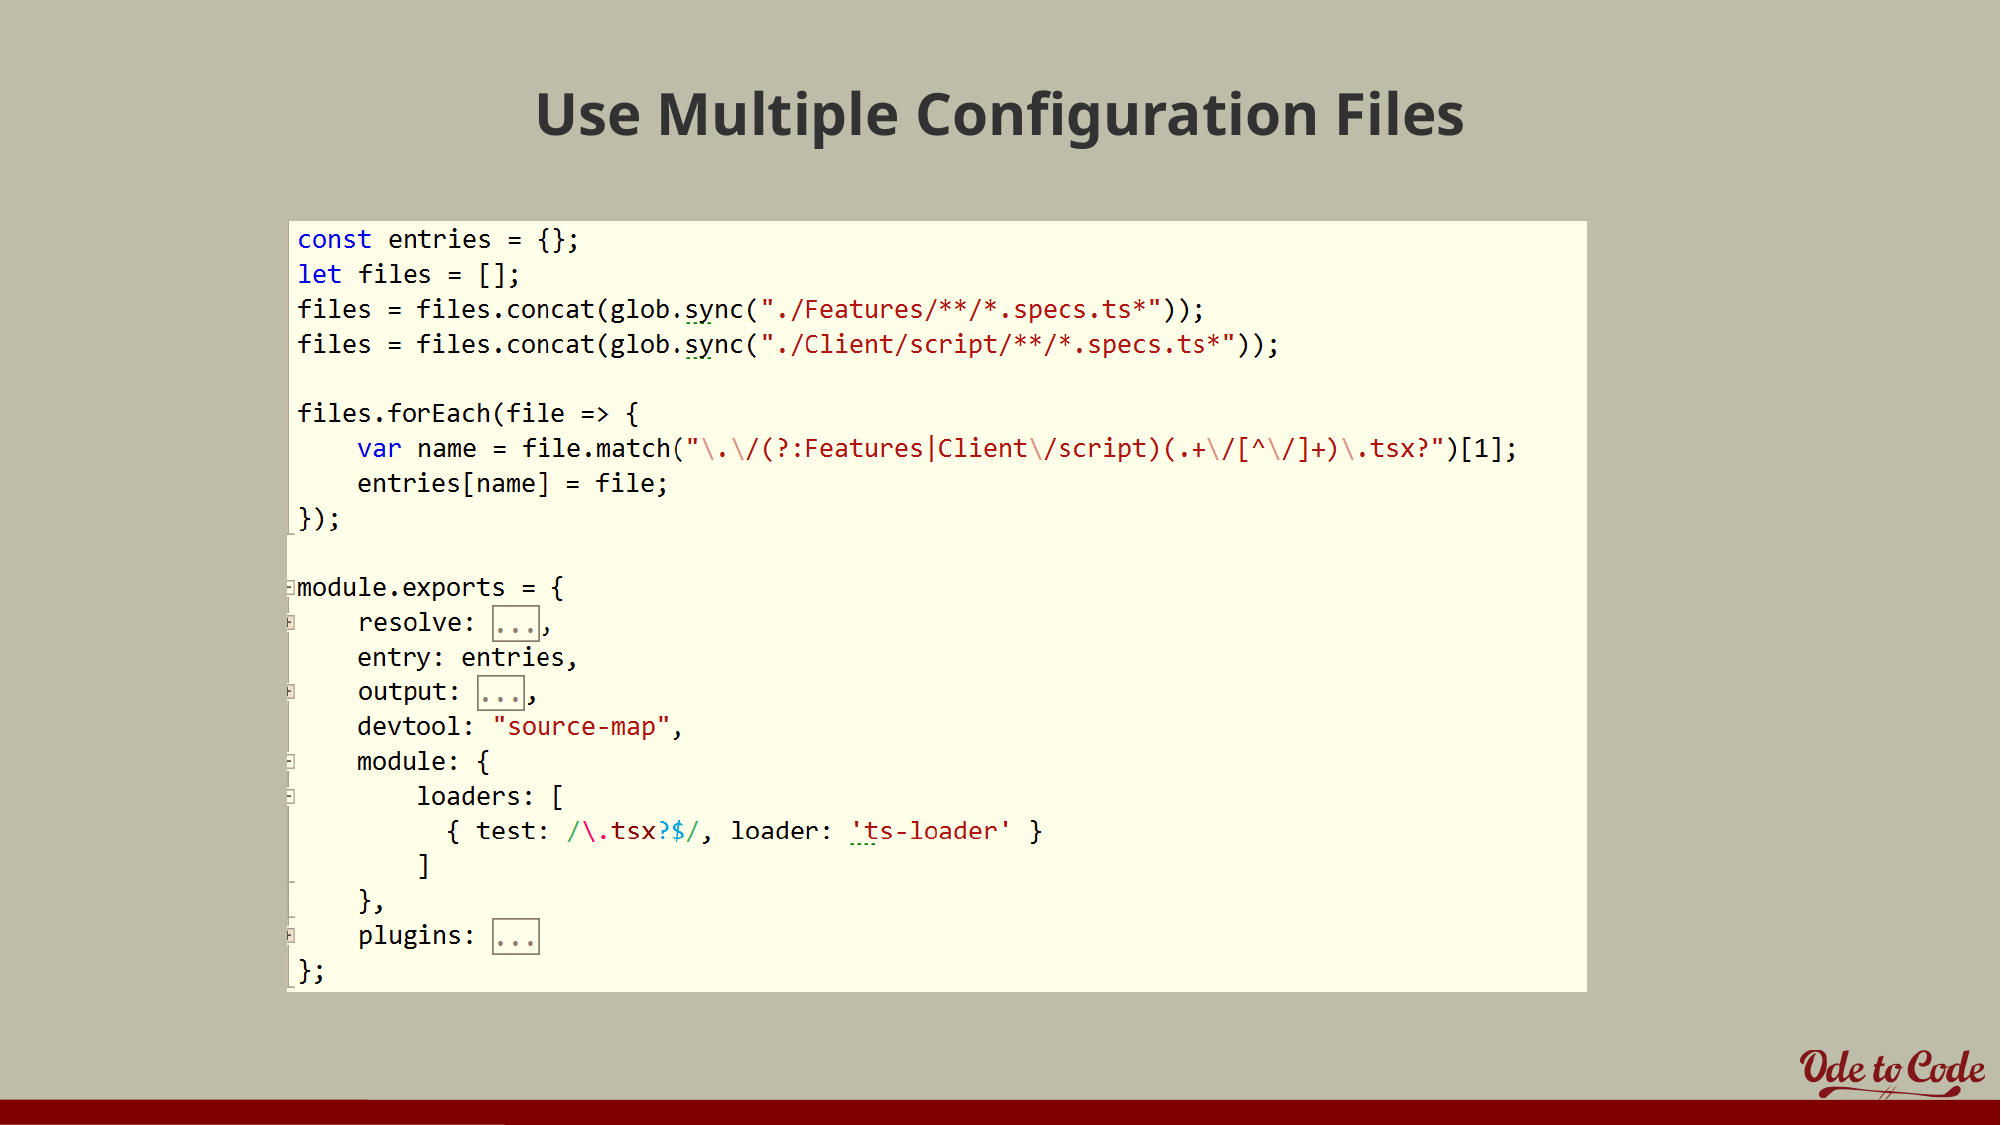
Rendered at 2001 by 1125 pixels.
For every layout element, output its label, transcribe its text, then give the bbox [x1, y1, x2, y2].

picture [287, 221, 1587, 992]
picture [1800, 1050, 1985, 1100]
title Use Multiple Configuration Files [99, 49, 1901, 176]
